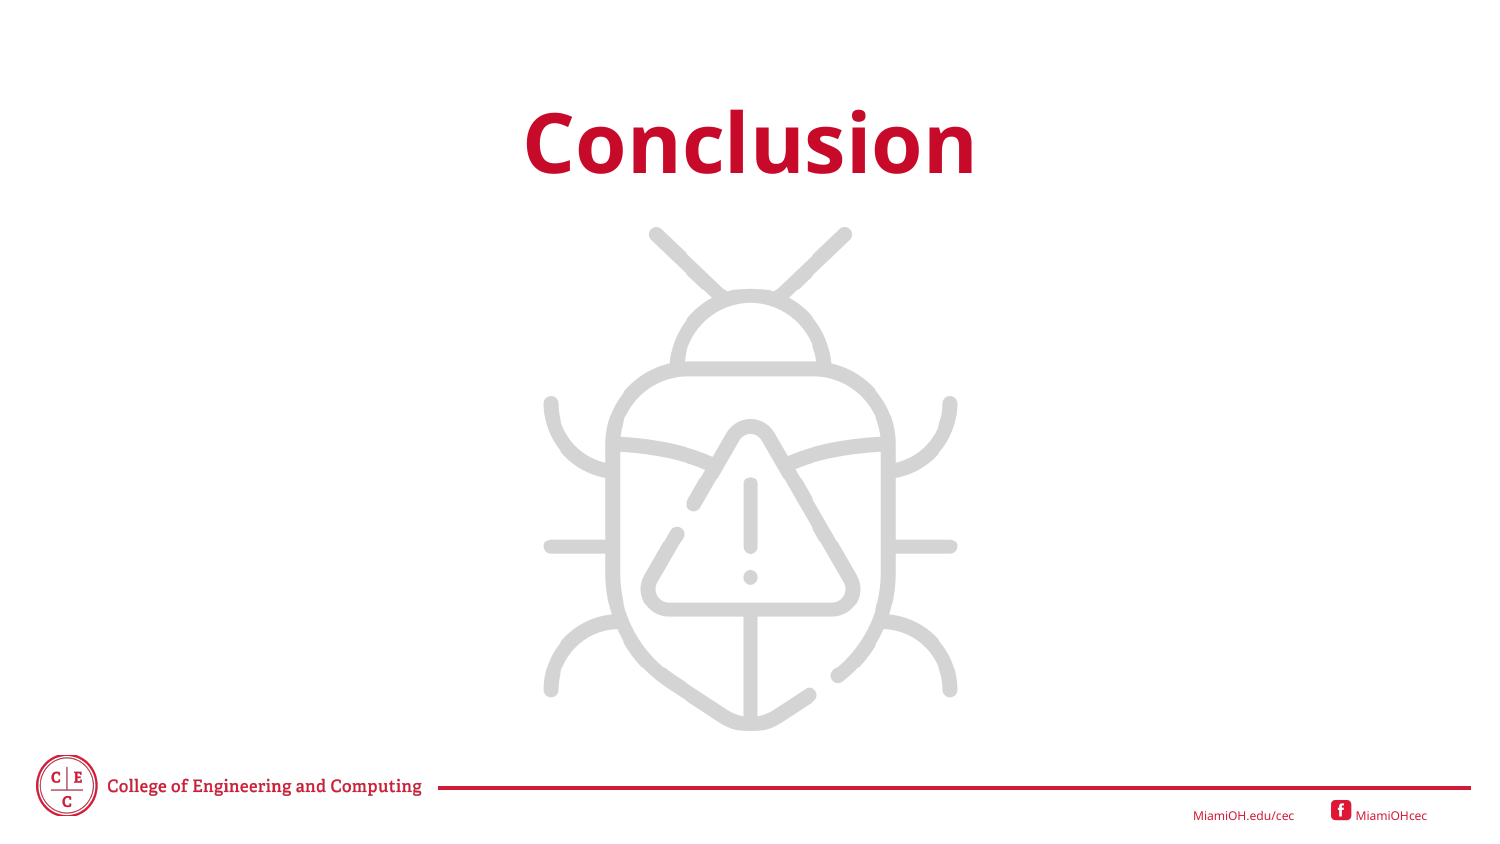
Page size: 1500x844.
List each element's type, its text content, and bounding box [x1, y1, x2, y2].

list Conclusion [75, 75, 1426, 197]
picture [1329, 798, 1354, 823]
picture [497, 227, 1002, 732]
picture [36, 755, 425, 816]
